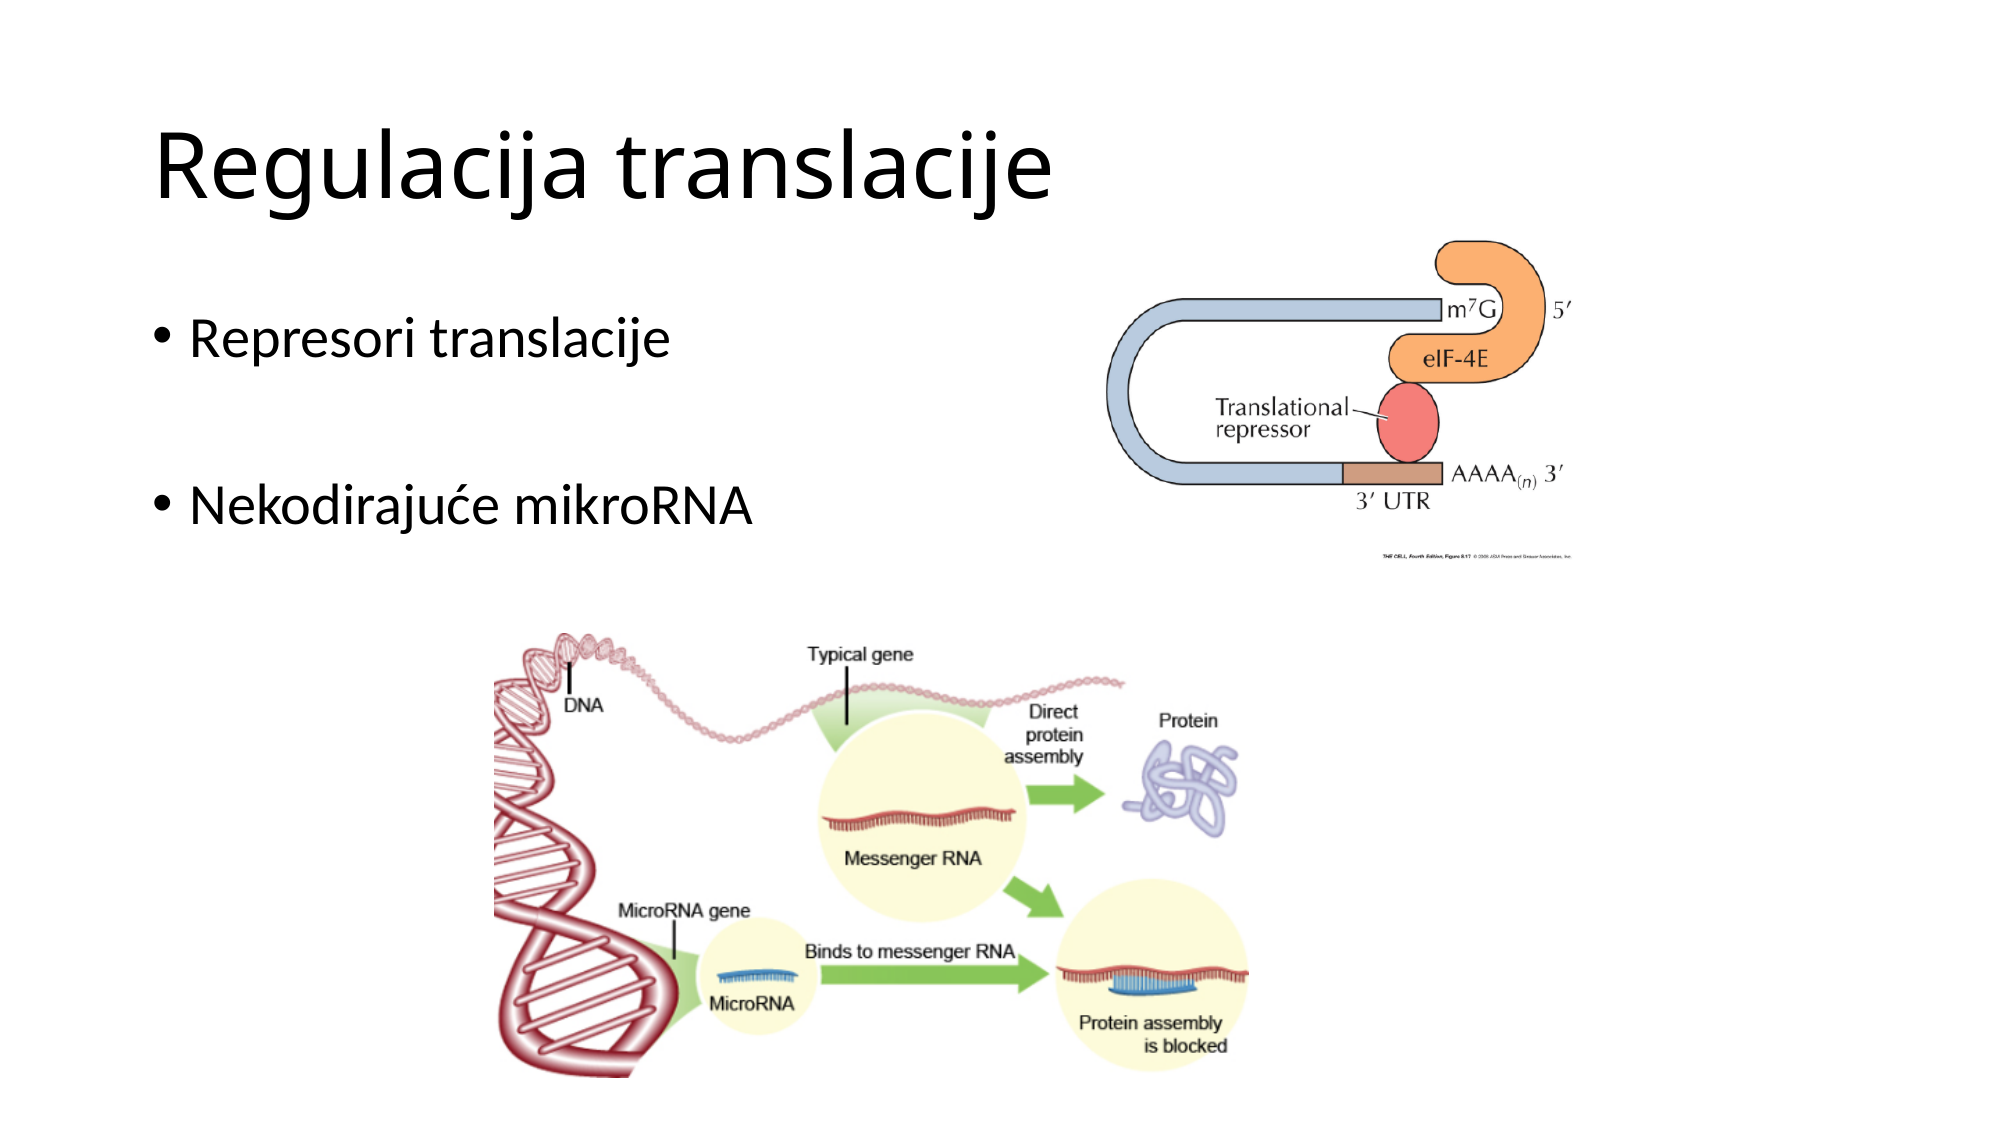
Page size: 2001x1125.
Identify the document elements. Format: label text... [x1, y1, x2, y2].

list Represori translacije Nekodirajuće mikroRNA [137, 299, 1863, 1014]
title Regulacija translacije [137, 59, 1863, 278]
picture [494, 633, 1249, 1078]
picture [1101, 205, 1577, 563]
